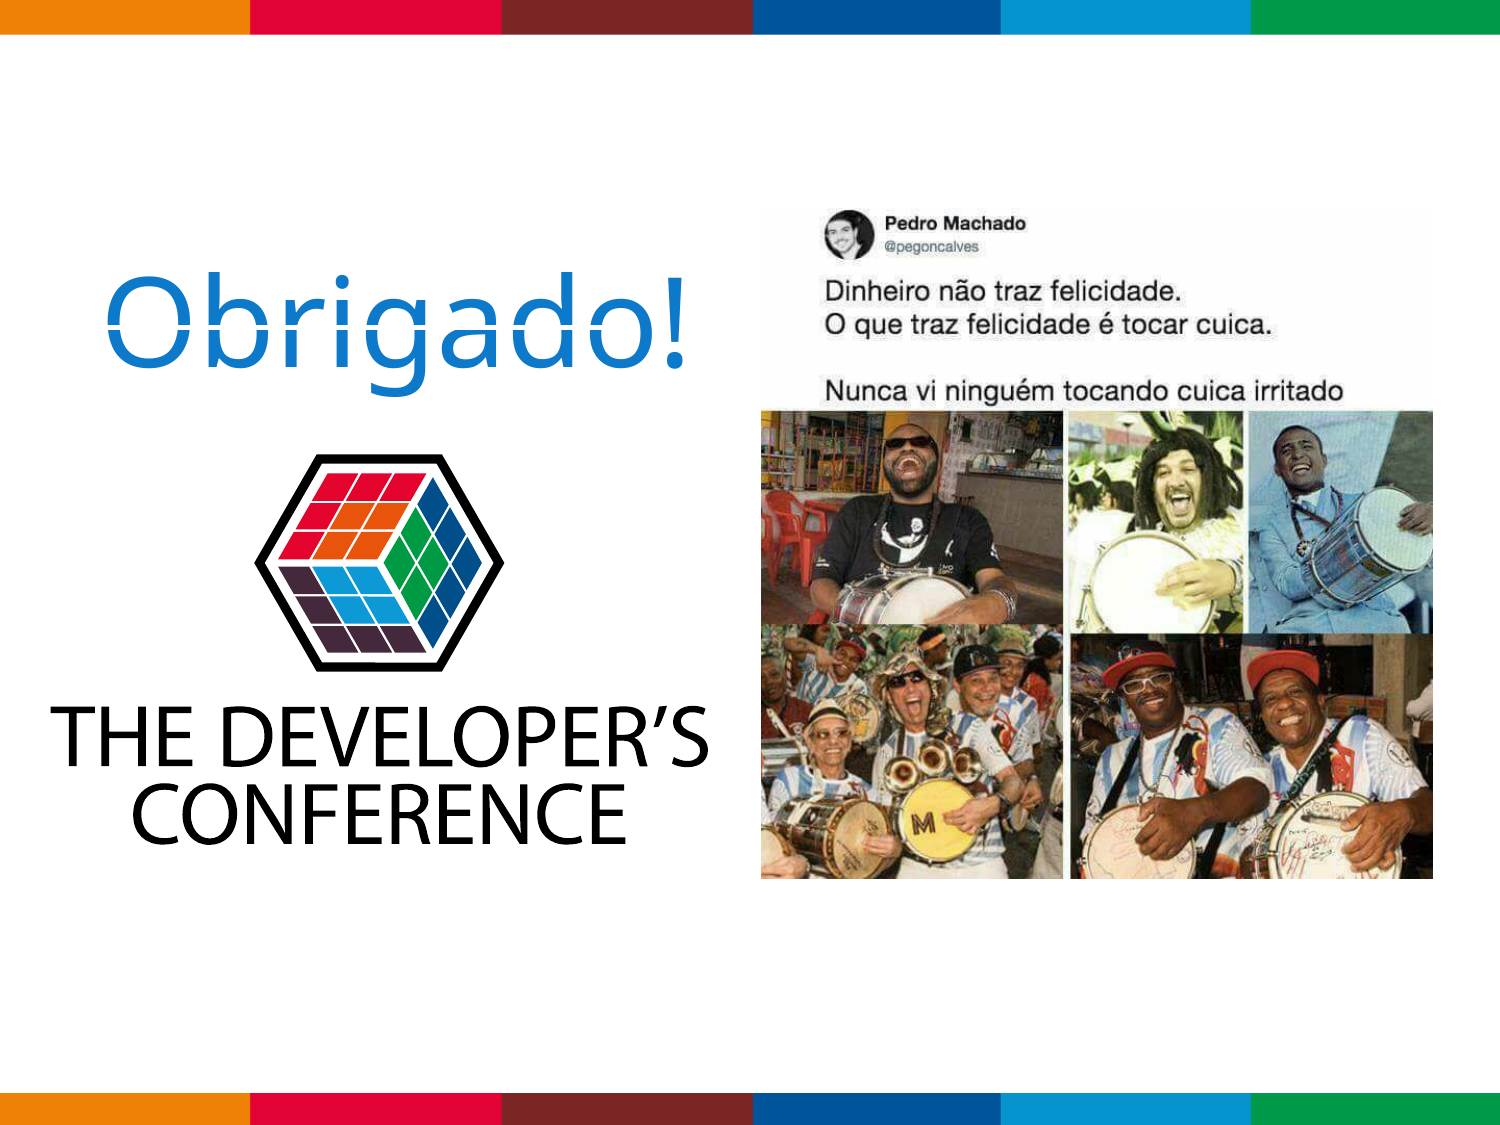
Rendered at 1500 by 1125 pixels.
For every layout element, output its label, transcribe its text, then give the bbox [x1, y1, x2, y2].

picture [0, 0, 1500, 41]
text_box Obrigado! [100, 242, 755, 328]
picture [761, 207, 1433, 880]
picture [1252, 1093, 1500, 1125]
picture [14, 418, 742, 880]
picture [0, 1093, 1000, 1125]
